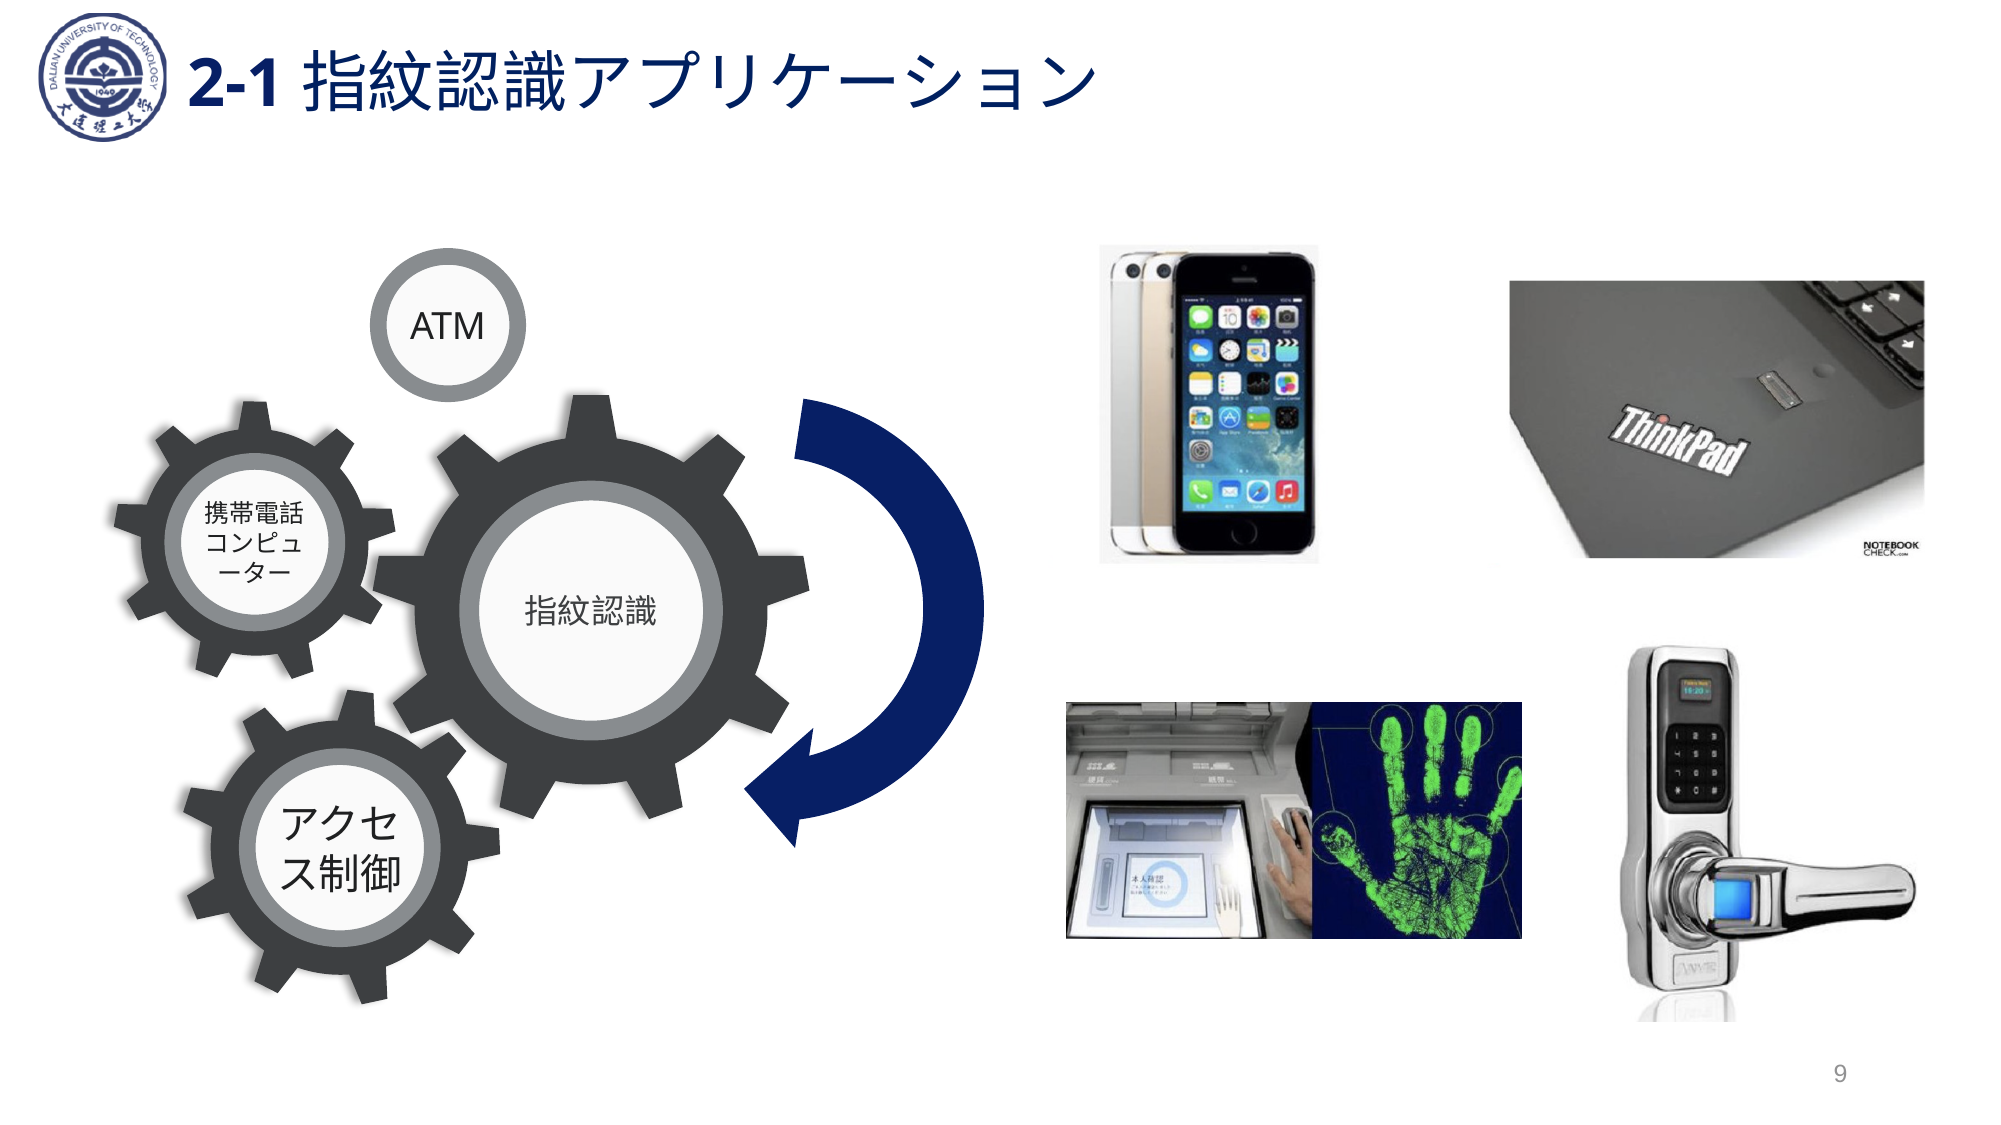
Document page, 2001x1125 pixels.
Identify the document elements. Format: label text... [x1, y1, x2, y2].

picture [1048, 210, 1375, 568]
picture [26, 13, 173, 145]
picture [1066, 619, 1961, 1022]
text_box ATM [378, 256, 518, 394]
text_box [113, 401, 396, 679]
text_box [183, 689, 501, 1005]
text_box 指紋認識 [469, 490, 713, 731]
text_box [742, 397, 985, 851]
title 2-1指紋認識アプリケーション指紋認識アプリケーション [173, 13, 1986, 129]
text_box 携帯電話コンピュ ーター [172, 461, 337, 623]
text_box アクセス制御 [247, 756, 433, 939]
picture [1486, 267, 1961, 568]
text_box [372, 395, 810, 820]
slide_number 9 [1412, 1042, 1863, 1103]
